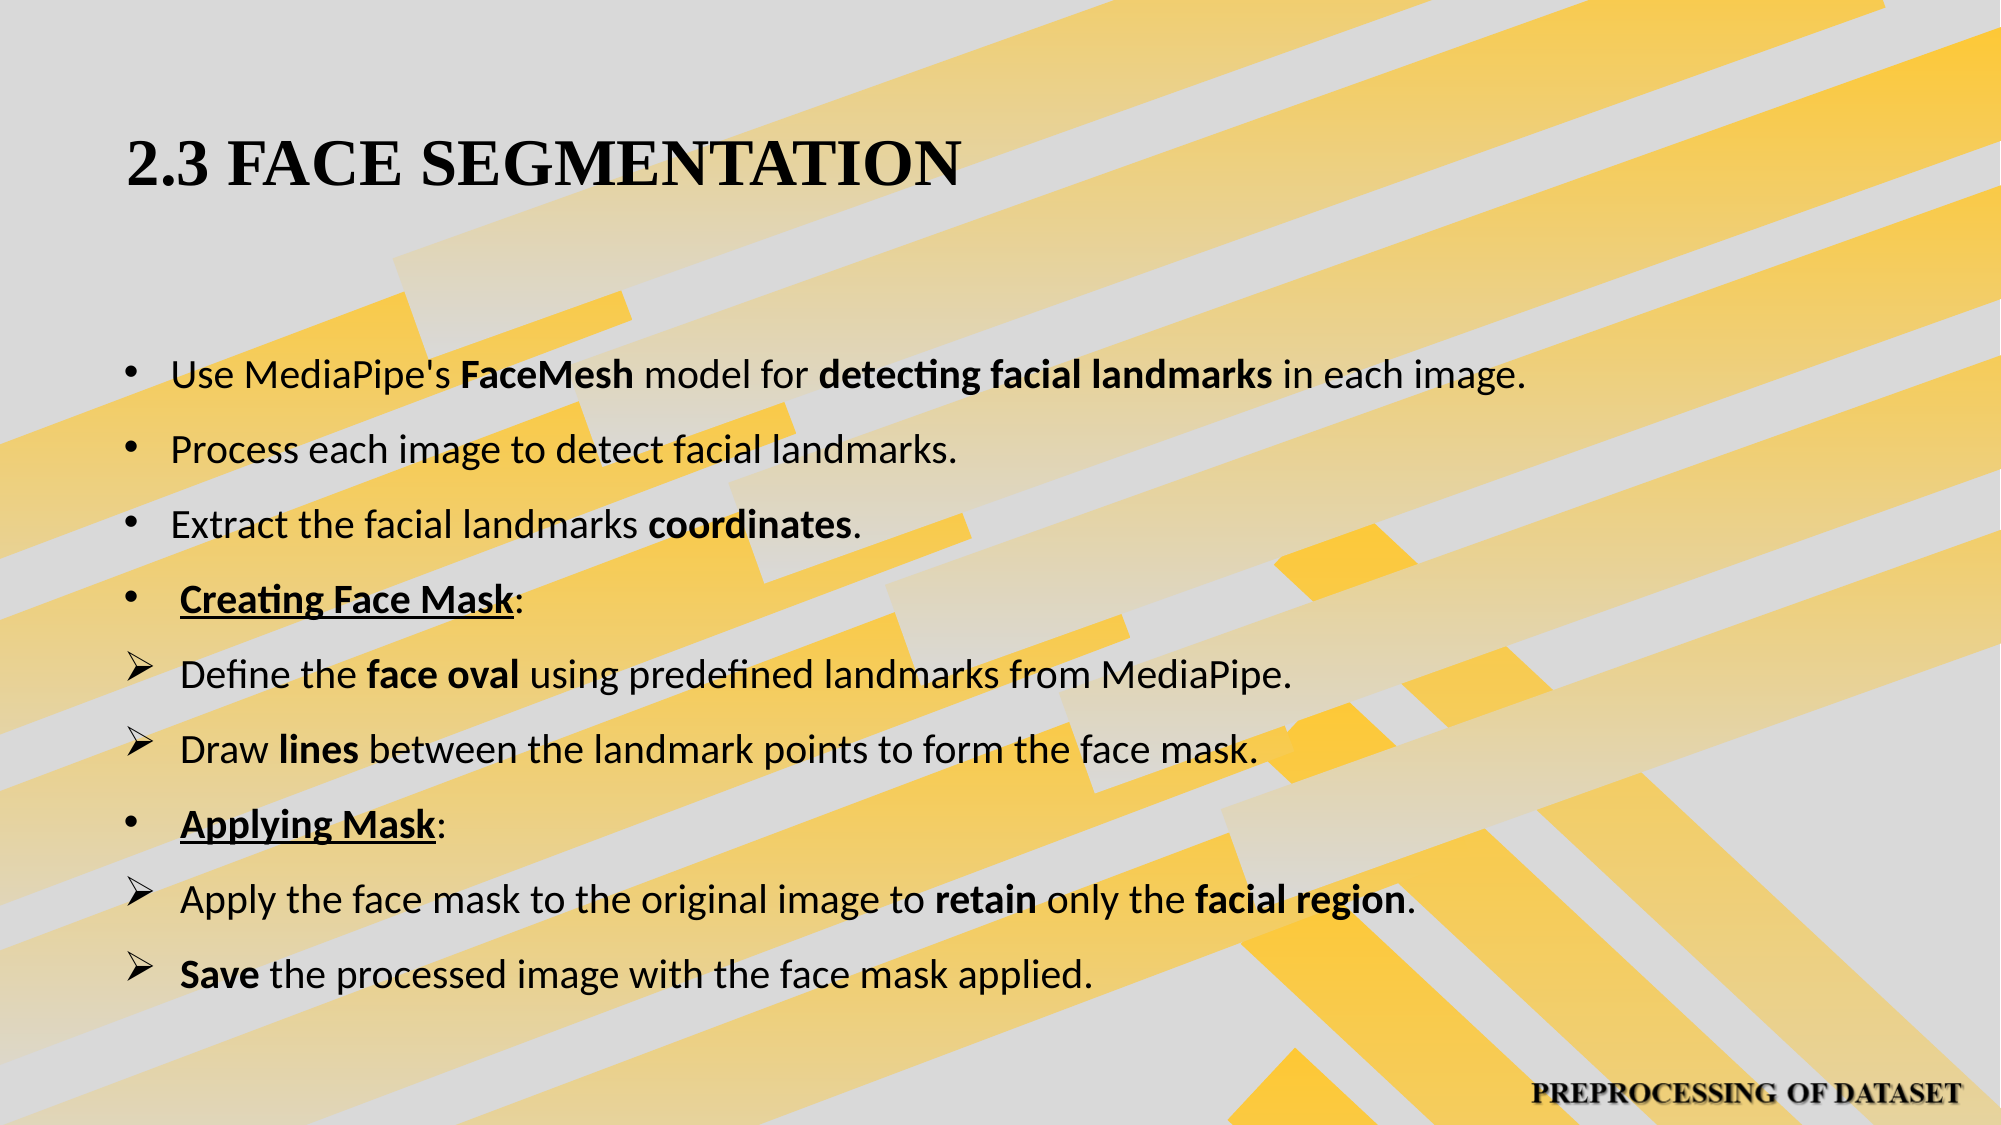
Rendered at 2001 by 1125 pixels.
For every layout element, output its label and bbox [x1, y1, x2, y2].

text_box [0, 0, 2000, 1125]
picture [1512, 1064, 1984, 1125]
